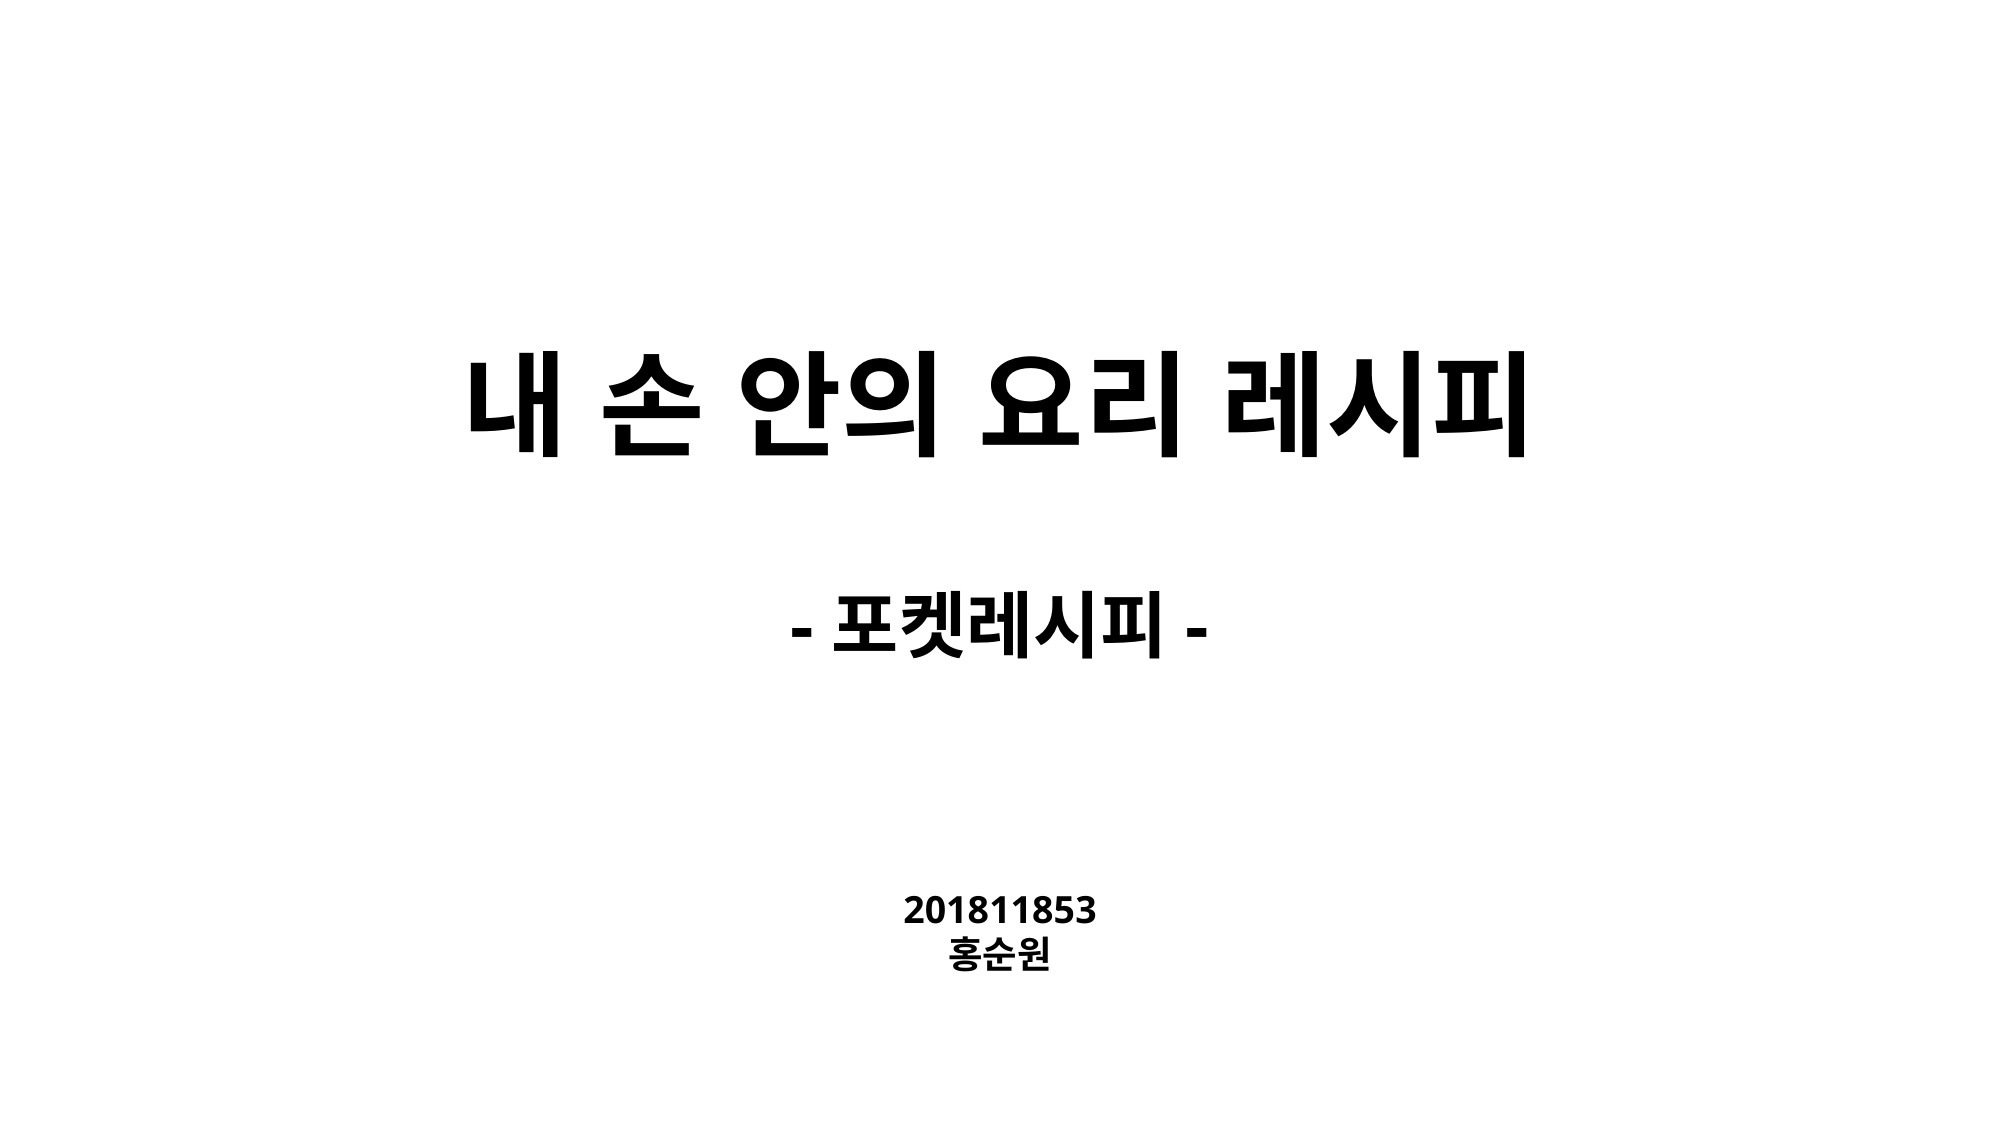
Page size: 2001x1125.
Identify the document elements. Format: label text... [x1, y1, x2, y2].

text_box 201811853 홍순원 [888, 878, 1112, 984]
text_box 내 손 안의 요리 레시피 -포켓레시피- [447, 325, 1553, 675]
